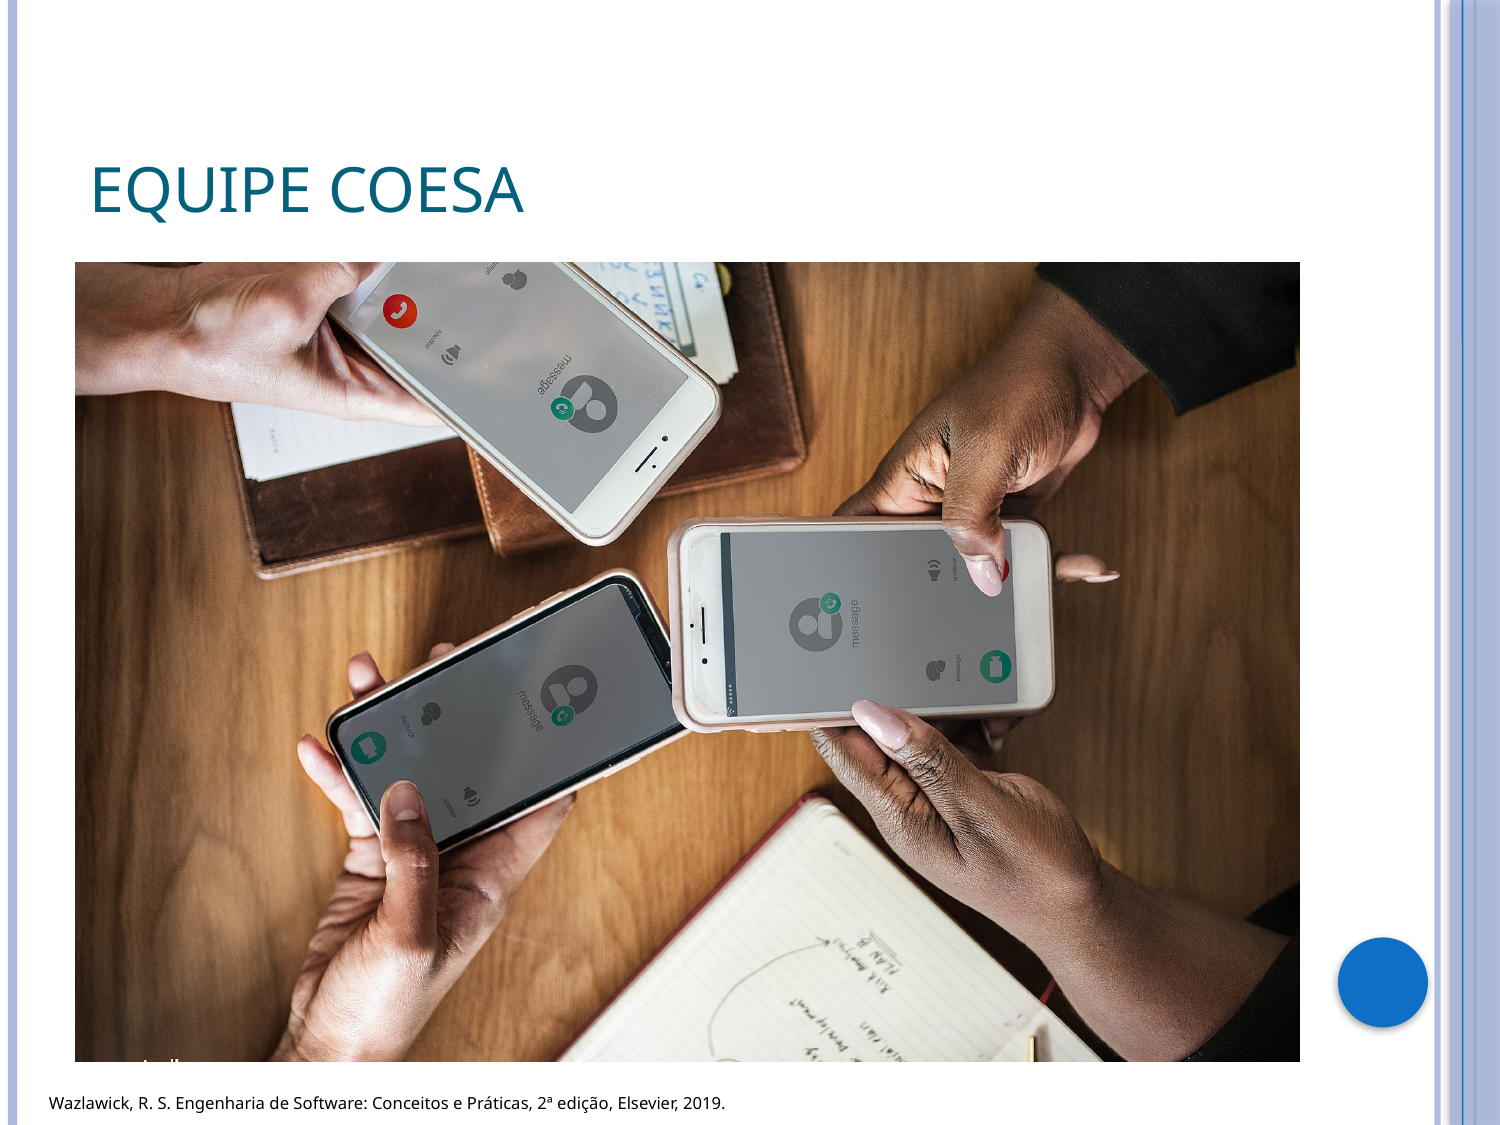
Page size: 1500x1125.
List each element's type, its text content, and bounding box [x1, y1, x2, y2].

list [74, 261, 1301, 1063]
title Equipe coesa [75, 45, 1300, 233]
